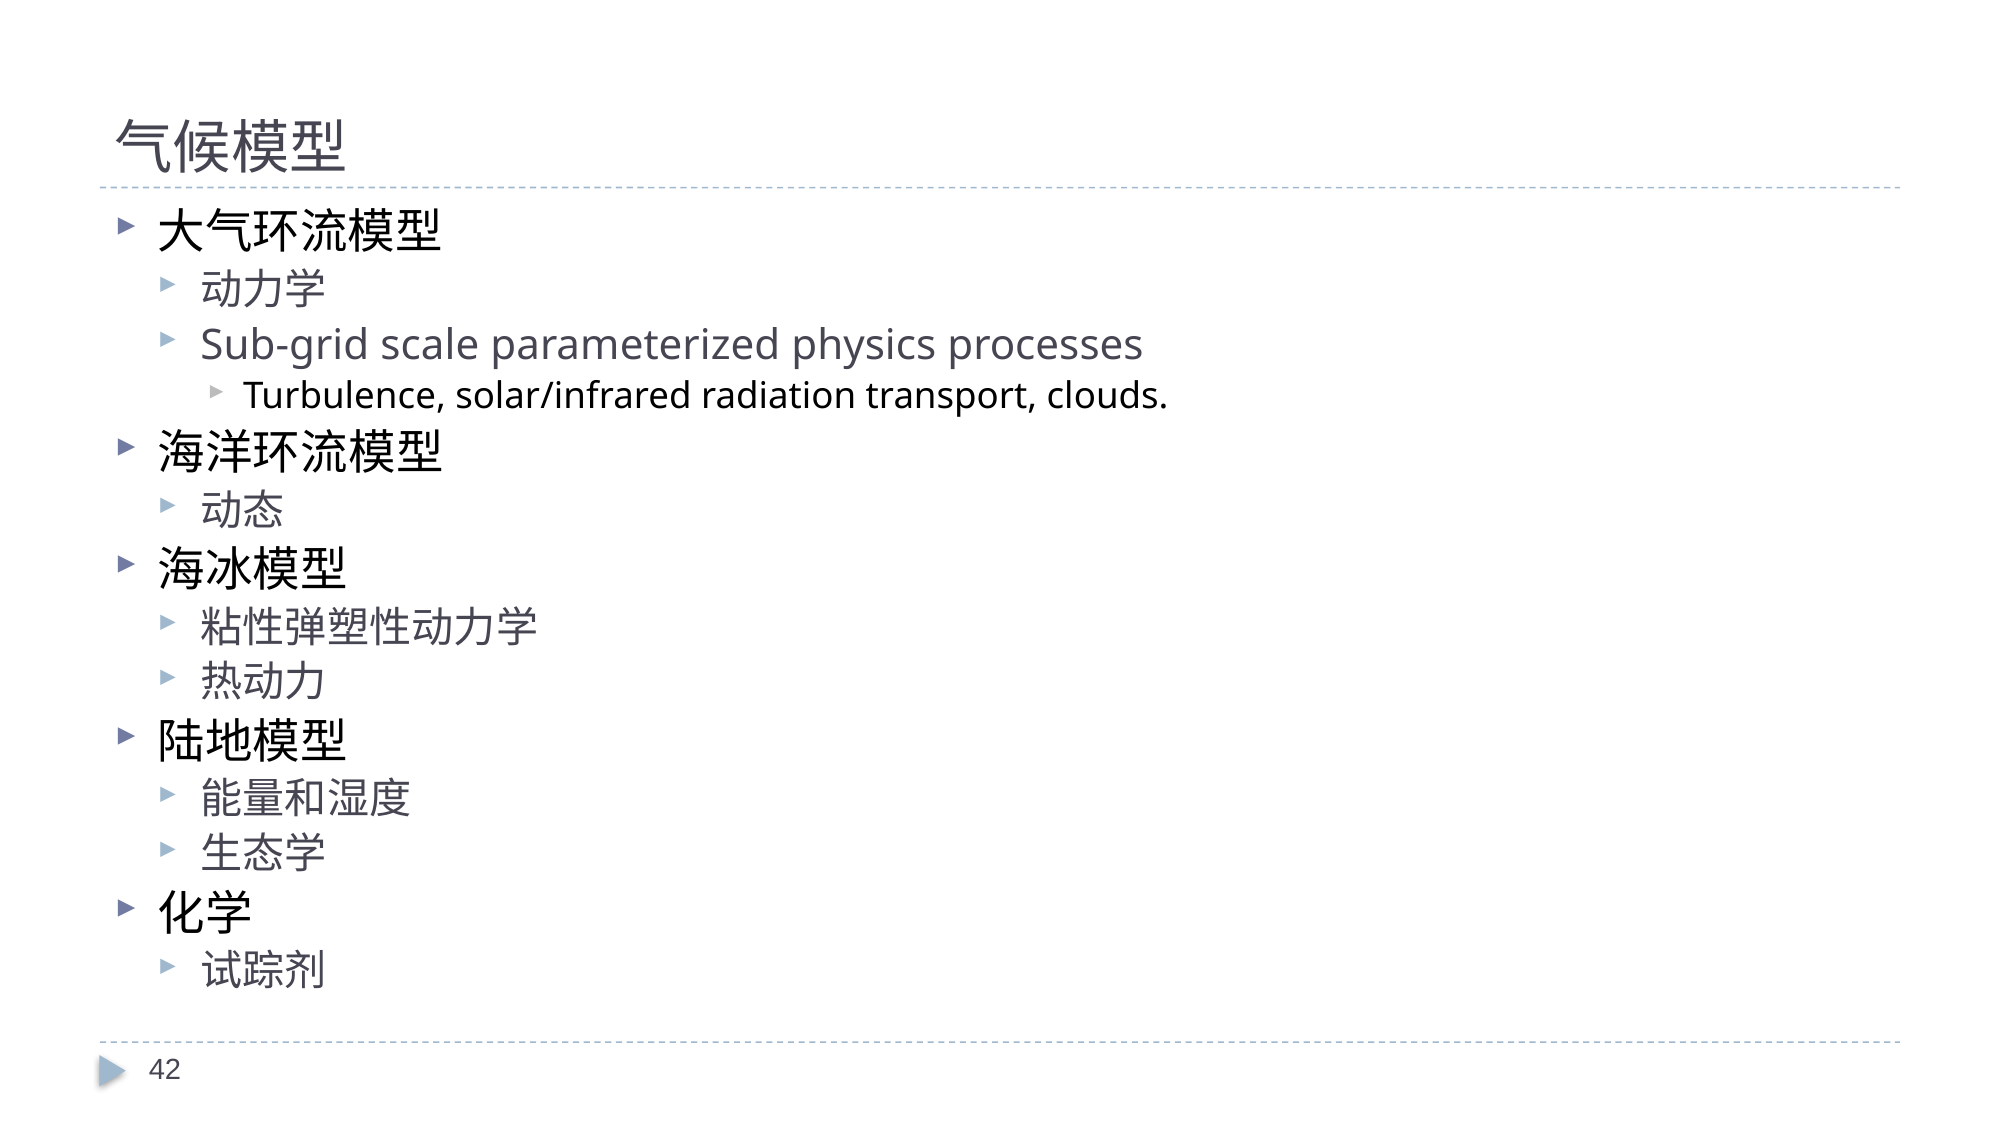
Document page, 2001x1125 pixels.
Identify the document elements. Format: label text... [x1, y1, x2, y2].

slide_number 42 [133, 1042, 568, 1103]
title 气候模型 [99, 24, 1900, 188]
list 大气环流模型 动力学 Sub-grid scale parameterized physics processes Turbulence, solar/infrared radiation transport, clouds. 海洋环流模型 动态 海冰模型 粘性弹塑性动力学 热动力 陆地模型 能量和湿度 生态学 化学 试踪剂 [99, 200, 1900, 1006]
